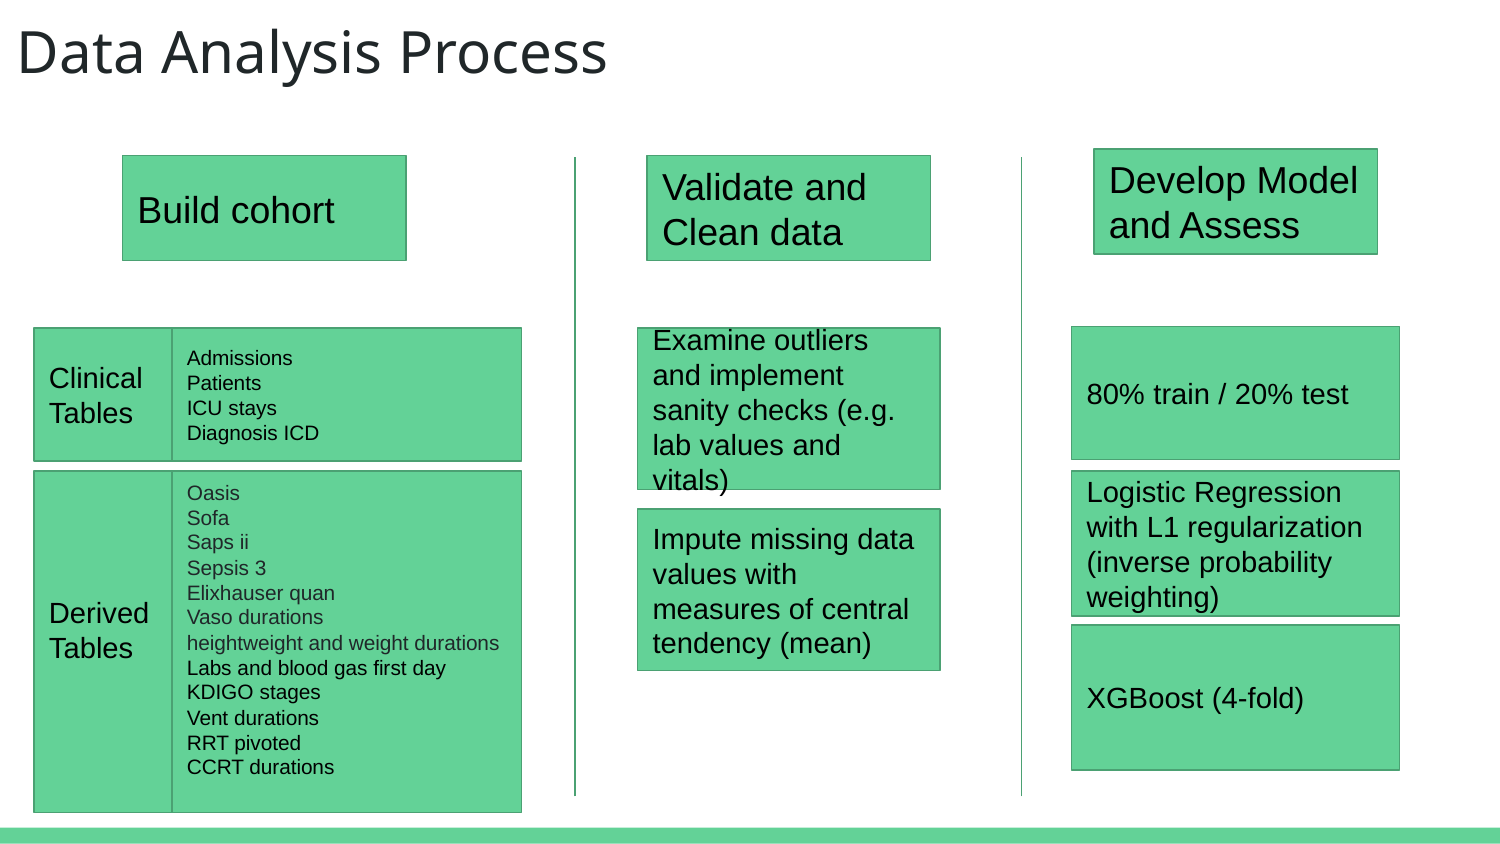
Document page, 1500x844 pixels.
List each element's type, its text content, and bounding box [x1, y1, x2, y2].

text_box Derived Tables [33, 470, 172, 813]
text_box Examine outliers and implement sanity checks (e.g. lab values and vitals) [637, 327, 941, 490]
title Data Analysis Process [1, 0, 1400, 94]
text_box Logistic Regression with L1 regularization (inverse probability weighting) [1071, 470, 1400, 616]
text_box Build cohort [122, 155, 407, 261]
text_box Admissions Patients ICU stays Diagnosis ICD [172, 327, 522, 461]
text_box Oasis Sofa Saps ii Sepsis 3 Elixhauser quan Vaso durations heightweight and weight durations Labs and blood gas first day KDIGO stages Vent durations RRT pivoted CCRT durations [172, 470, 522, 813]
text_box 80% train / 20% test [1071, 326, 1400, 460]
text_box Validate and Clean data [647, 155, 931, 261]
text_box Develop Model and Assess [1093, 148, 1378, 254]
text_box Impute missing data values with measures of central tendency (mean) [637, 508, 941, 671]
text_box Clinical Tables [33, 327, 172, 461]
text_box XGBoost (4-fold) [1071, 624, 1400, 770]
